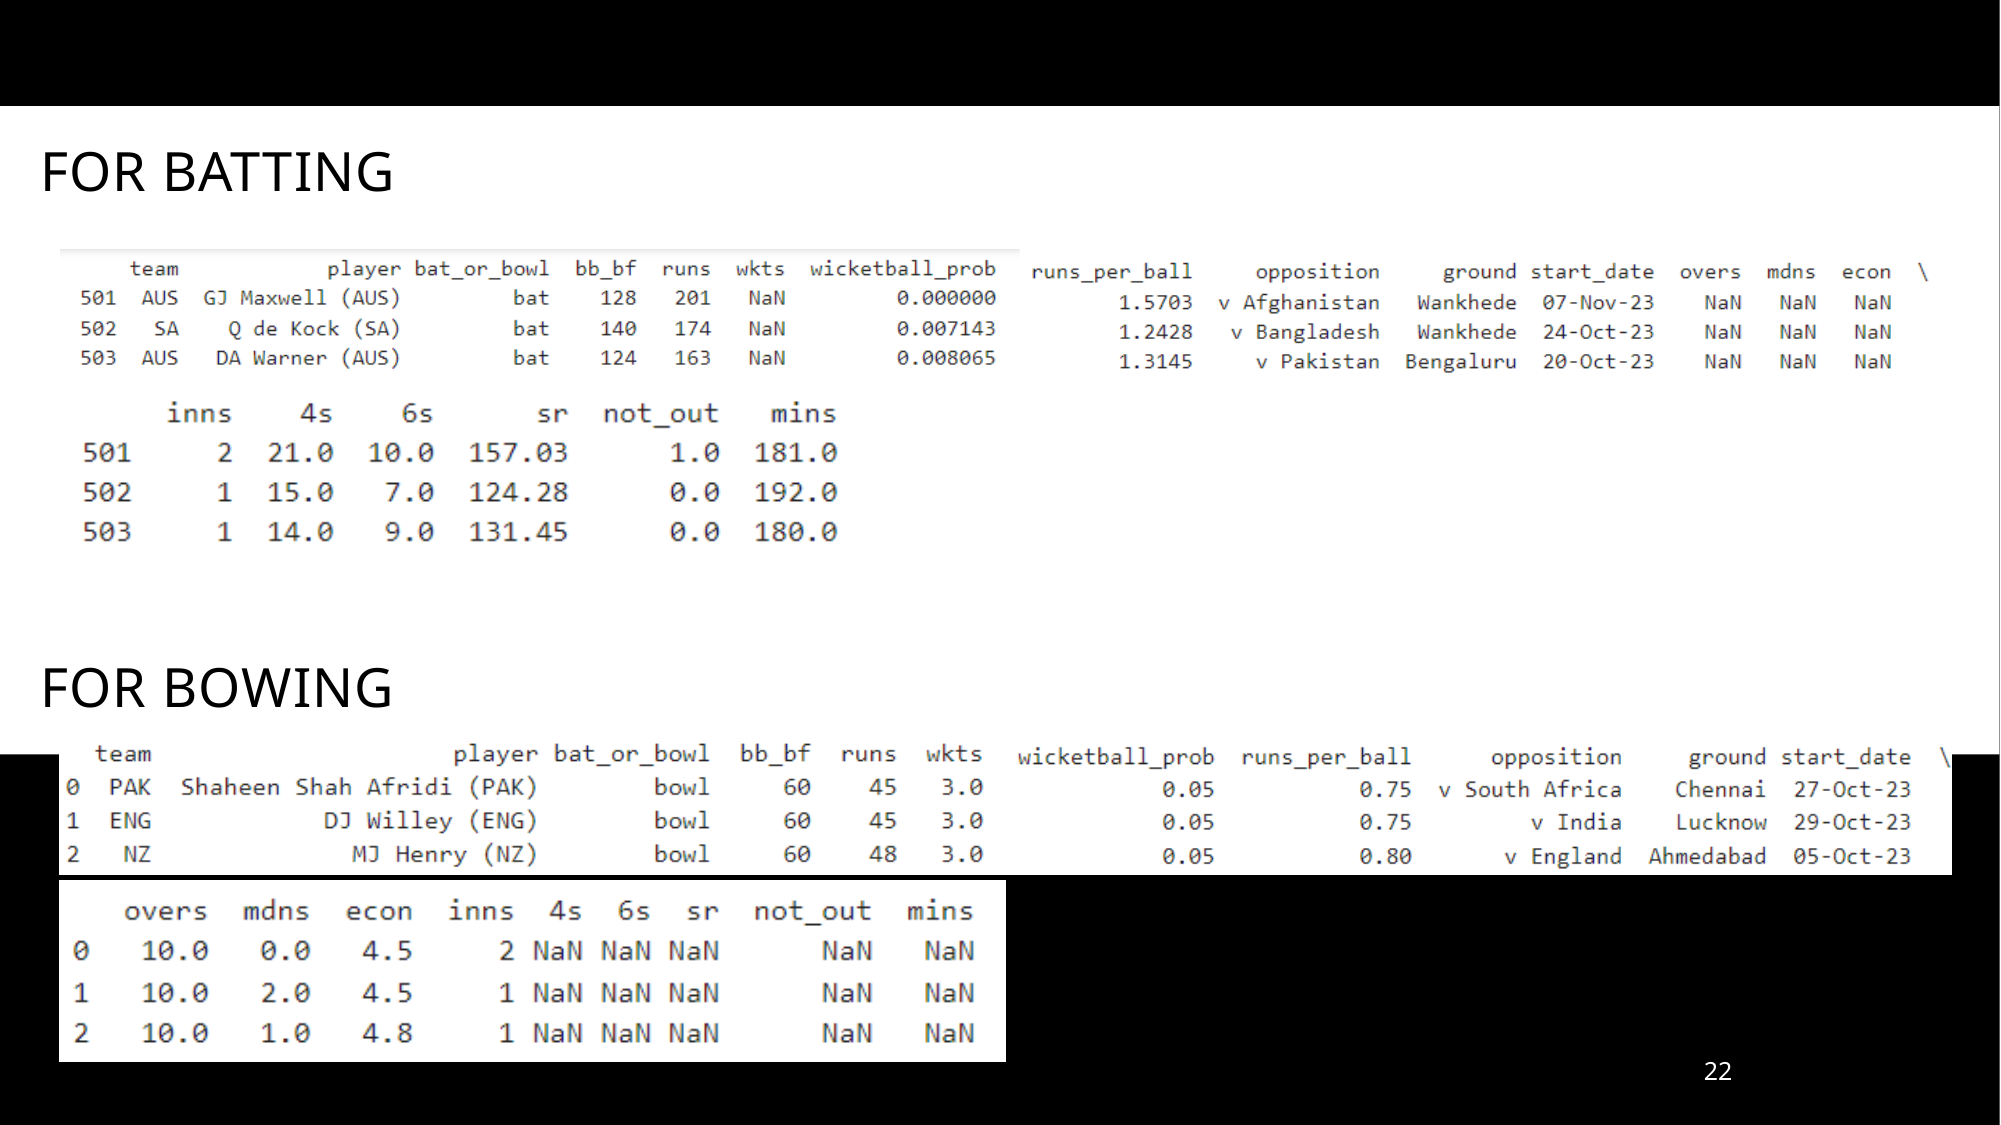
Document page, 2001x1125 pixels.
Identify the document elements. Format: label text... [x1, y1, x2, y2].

text_box [0, 755, 2000, 1125]
picture [59, 735, 1952, 875]
text_box [0, 0, 2000, 105]
text_box FOR BOWING [25, 652, 571, 774]
slide_number 22 [1688, 1042, 1842, 1103]
text_box FOR BATTING [25, 136, 571, 258]
picture [59, 249, 1937, 549]
text_box [0, 105, 2000, 755]
picture [59, 880, 1006, 1062]
